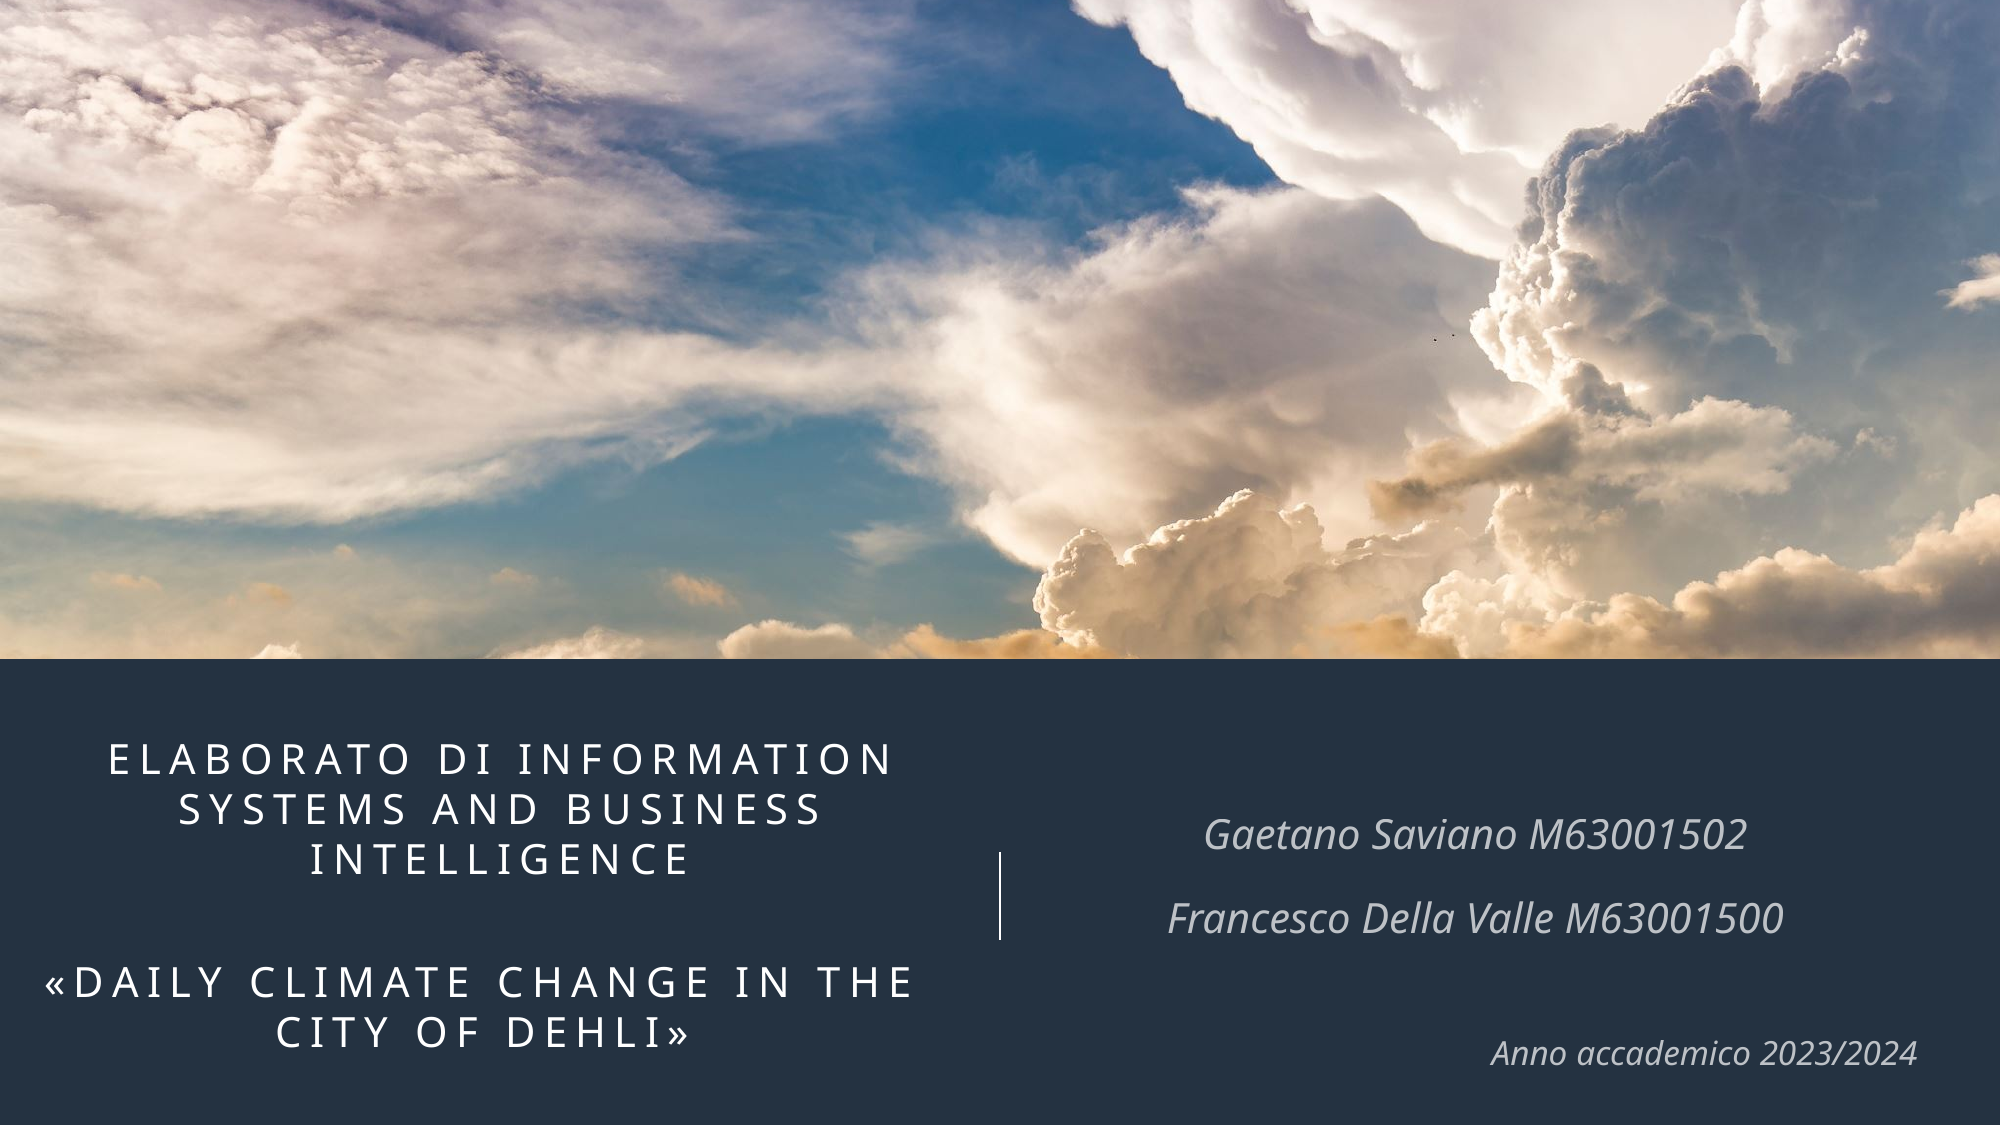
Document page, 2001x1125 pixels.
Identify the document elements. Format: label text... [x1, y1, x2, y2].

title ELABORATO di information systems and business intelliGENce [56, 724, 951, 941]
text_box «DAILY CLIMATE CHANGE In the city of DEHLI» [35, 915, 930, 1097]
text_box Anno accademico 2023/2024 [1464, 984, 1945, 1111]
subtitle Gaetano Saviano M63001502 Francesco Della Valle M63001500 [1091, 754, 1860, 983]
picture [0, 0, 2000, 659]
text_box [0, 659, 2000, 1125]
